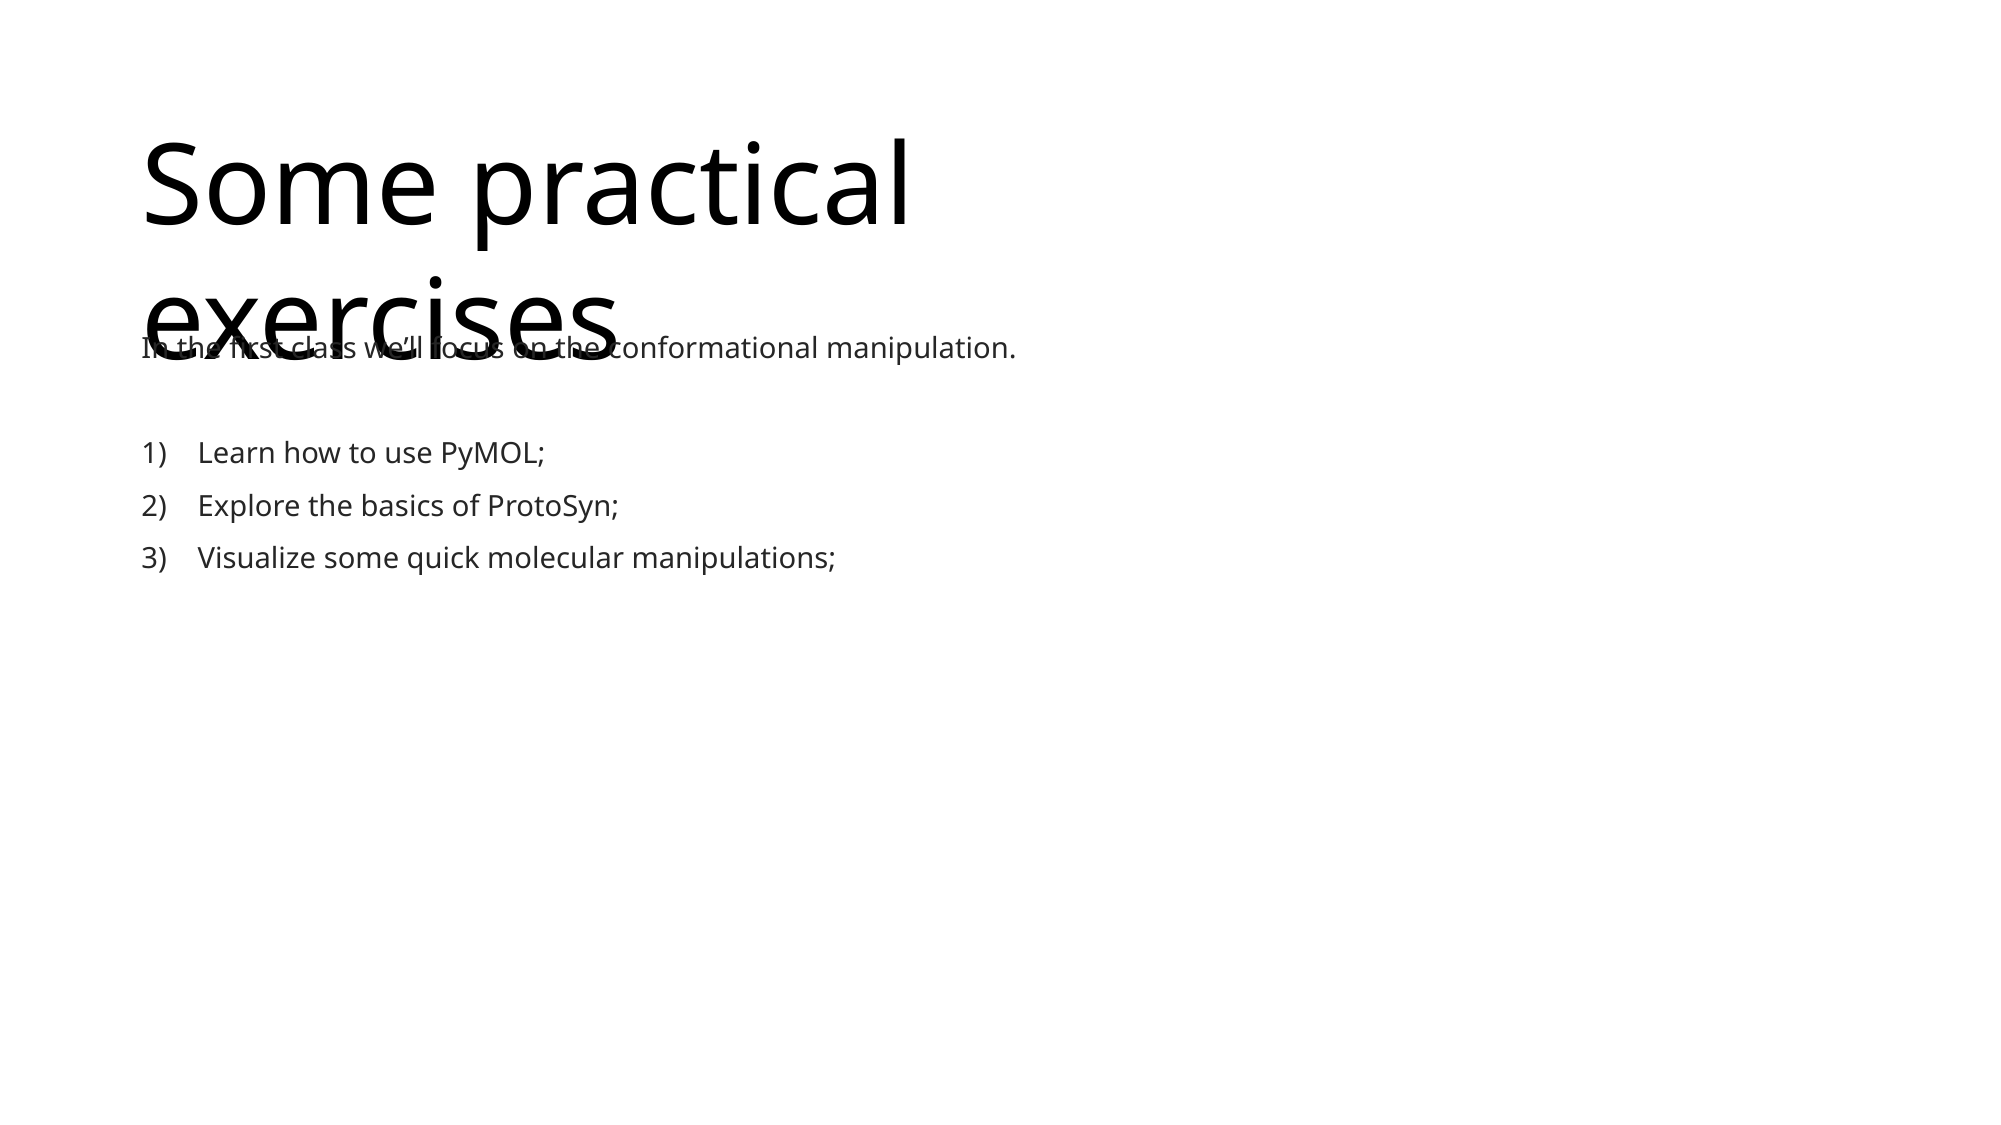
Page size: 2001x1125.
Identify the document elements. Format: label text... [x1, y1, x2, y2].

text_box Some practical exercises [126, 104, 1391, 390]
text_box In the first class we’ll focus on the conformational manipulation. Learn how to use PyMOL; Explore the basics of ProtoSyn; Visualize some quick molecular manipulations; [126, 304, 1066, 582]
